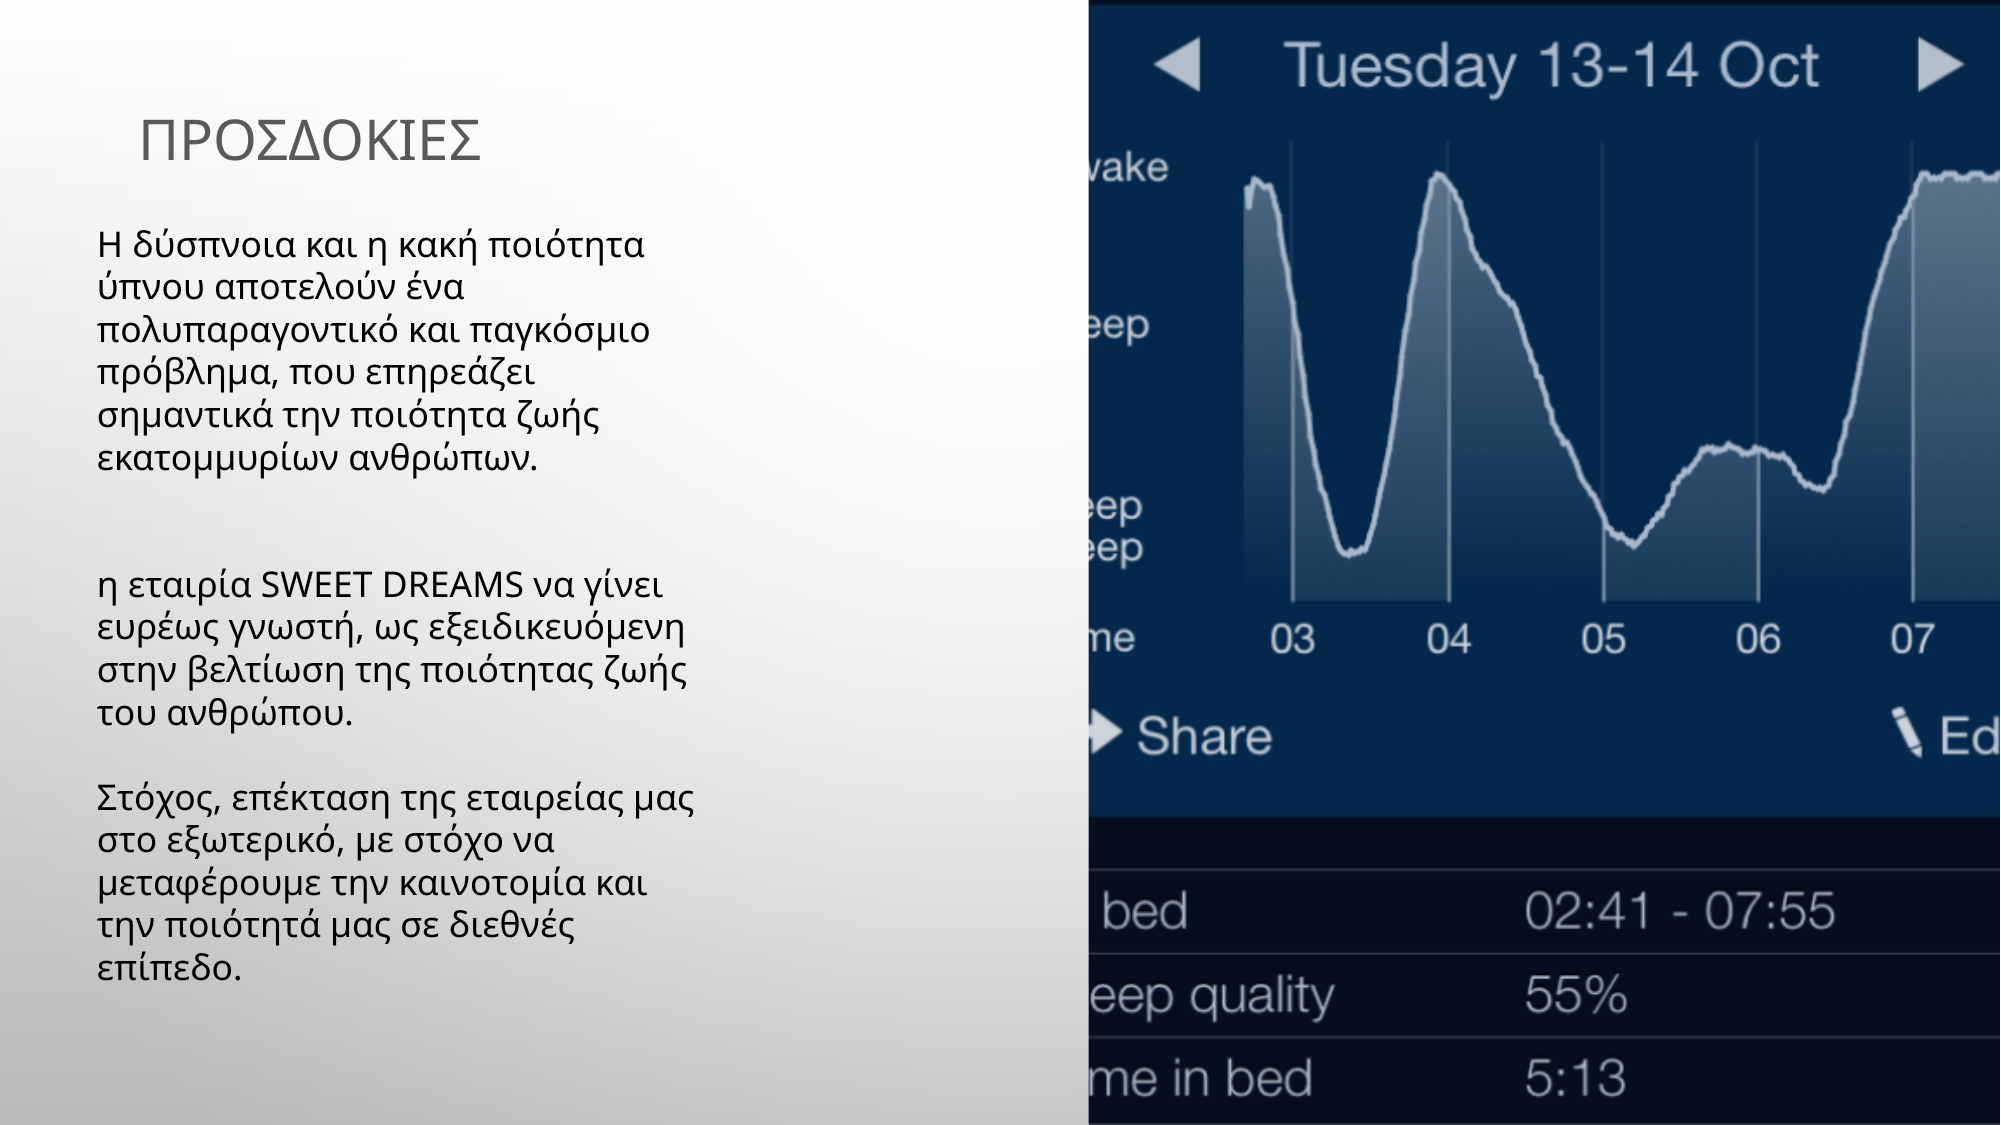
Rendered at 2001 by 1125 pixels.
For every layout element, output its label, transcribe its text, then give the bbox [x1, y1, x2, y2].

list ΠΡΟΣΔΟΚΙΕΣ [123, 112, 623, 173]
text_box Η δύσπνοια και η κακή ποιότητα ύπνου αποτελούν ένα πολυπαραγοντικό και παγκόσμιο πρόβλημα, που επηρεάζει σημαντικά την ποιότητα ζωής εκατομμυρίων ανθρώπων. η εταιρία SWEET DREAMS να γίνει ευρέως γνωστή, ως εξειδικευόμενη στην βελτίωση της ποιότητας ζωής του ανθρώπου. Στόχος, επέκταση της εταιρείας μας στο εξωτερικό, με στόχο να μεταφέρουμε την καινοτομία και την ποιότητά μας σε διεθνές επίπεδο. [81, 206, 717, 868]
picture [0, 0, 2000, 1125]
